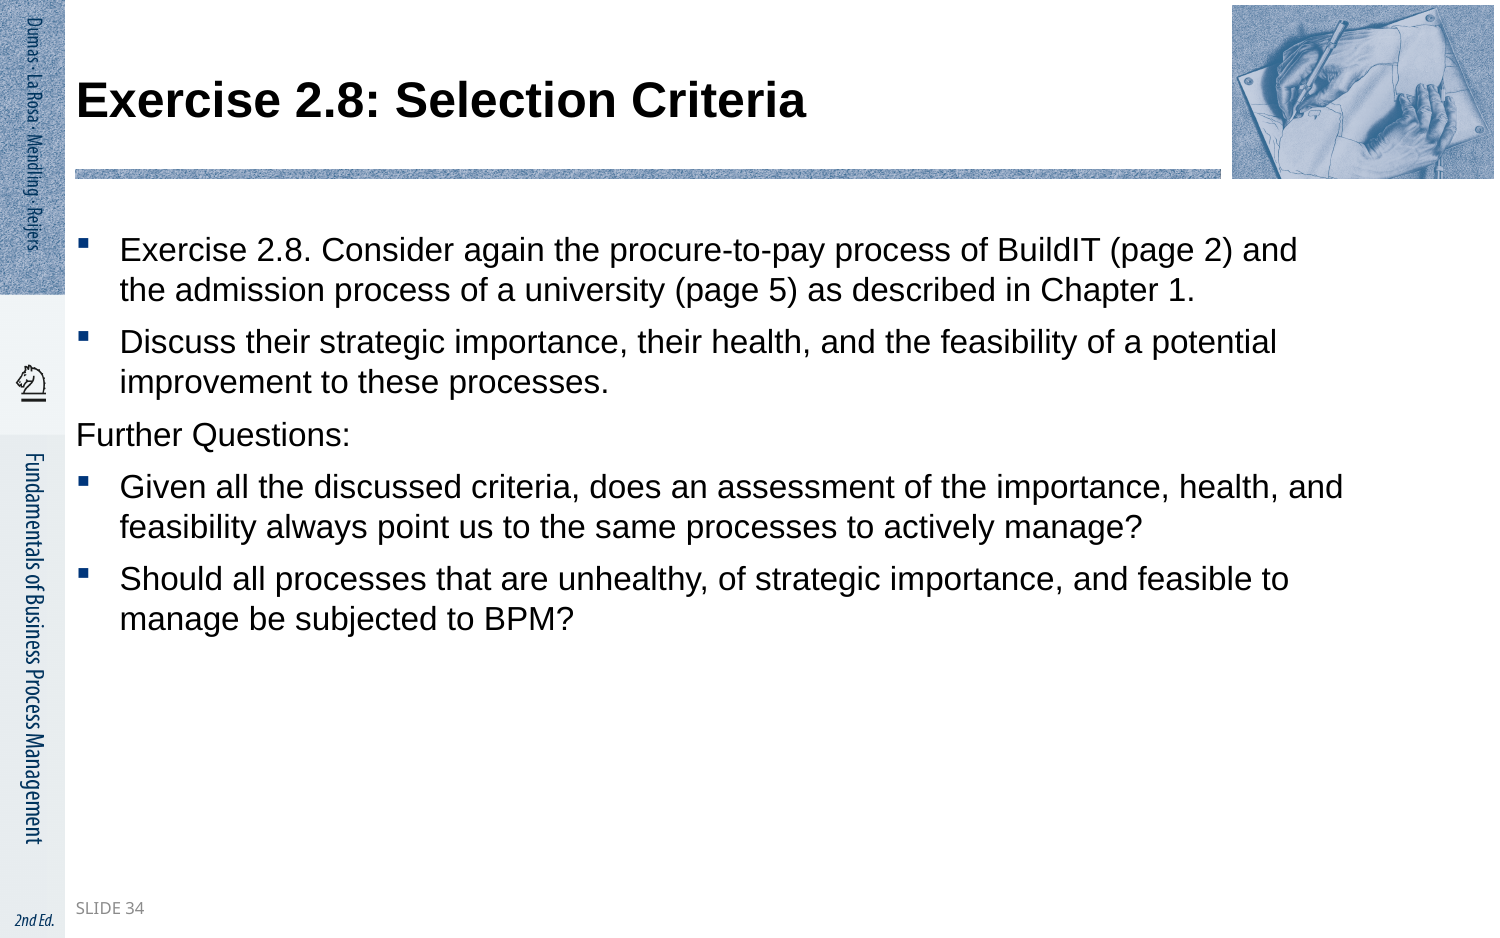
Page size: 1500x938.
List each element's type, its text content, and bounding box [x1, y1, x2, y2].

picture [0, 0, 65, 938]
list Exercise 2.8. Consider again the procure-to-pay process of BuildIT (page 2) and the admission process of a university (page 5) as described in Chapter 1. Discuss their strategic importance, their health, and the feasibility of a potential improvement to these processes. Further Questions: Given all the discussed criteria, does an assessment of the importance, health, and feasibility always point us to the same processes to actively manage? Should all processes that are unhealthy, of strategic importance, and feasible to manage be subjected to BPM? [75, 220, 1349, 853]
title Exercise 2.8: Selection Criteria [75, 22, 1198, 172]
slide_number Slide 34 [75, 887, 223, 931]
picture [75, 169, 1221, 179]
picture [1232, 5, 1494, 179]
